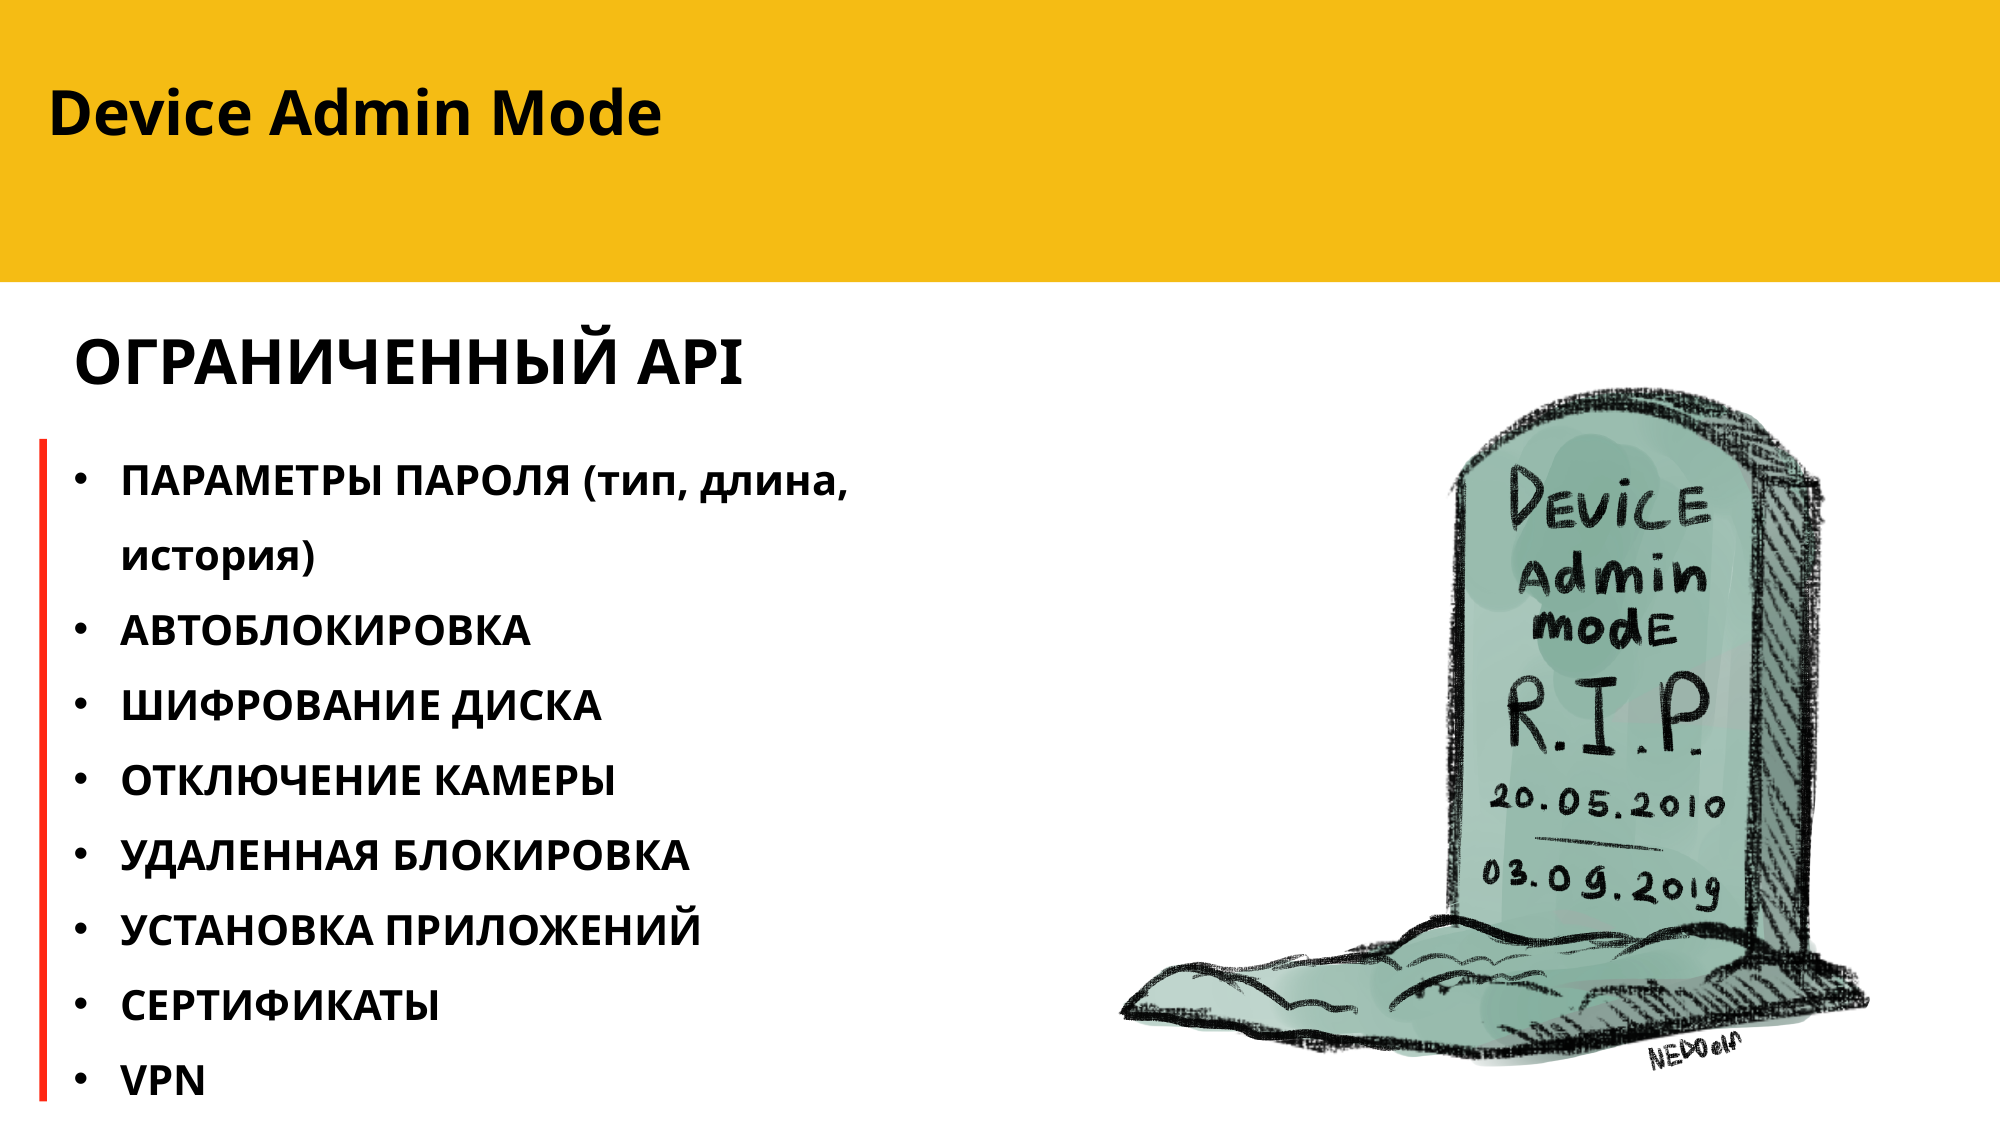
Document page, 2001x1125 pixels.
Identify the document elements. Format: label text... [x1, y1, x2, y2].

text_box [39, 438, 47, 1102]
text_box Device Admin Mode [43, 65, 680, 156]
text_box ОГРАНИЧЕННЫЙ API [69, 315, 937, 405]
text_box [0, 0, 2000, 283]
picture [1063, 296, 1892, 1125]
text_box ПАРАМЕТРЫ ПАРОЛЯ (тип, длина, история) АВТОБЛОКИРОВКА ШИФРОВАНИЕ ДИСКА ОТКЛЮЧЕНИЕ КАМЕРЫ УДАЛЕННАЯ БЛОКИРОВКА УСТАНОВКА ПРИЛОЖЕНИЙ СЕРТИФИКАТЫ VPN СБРОС [69, 421, 952, 1125]
